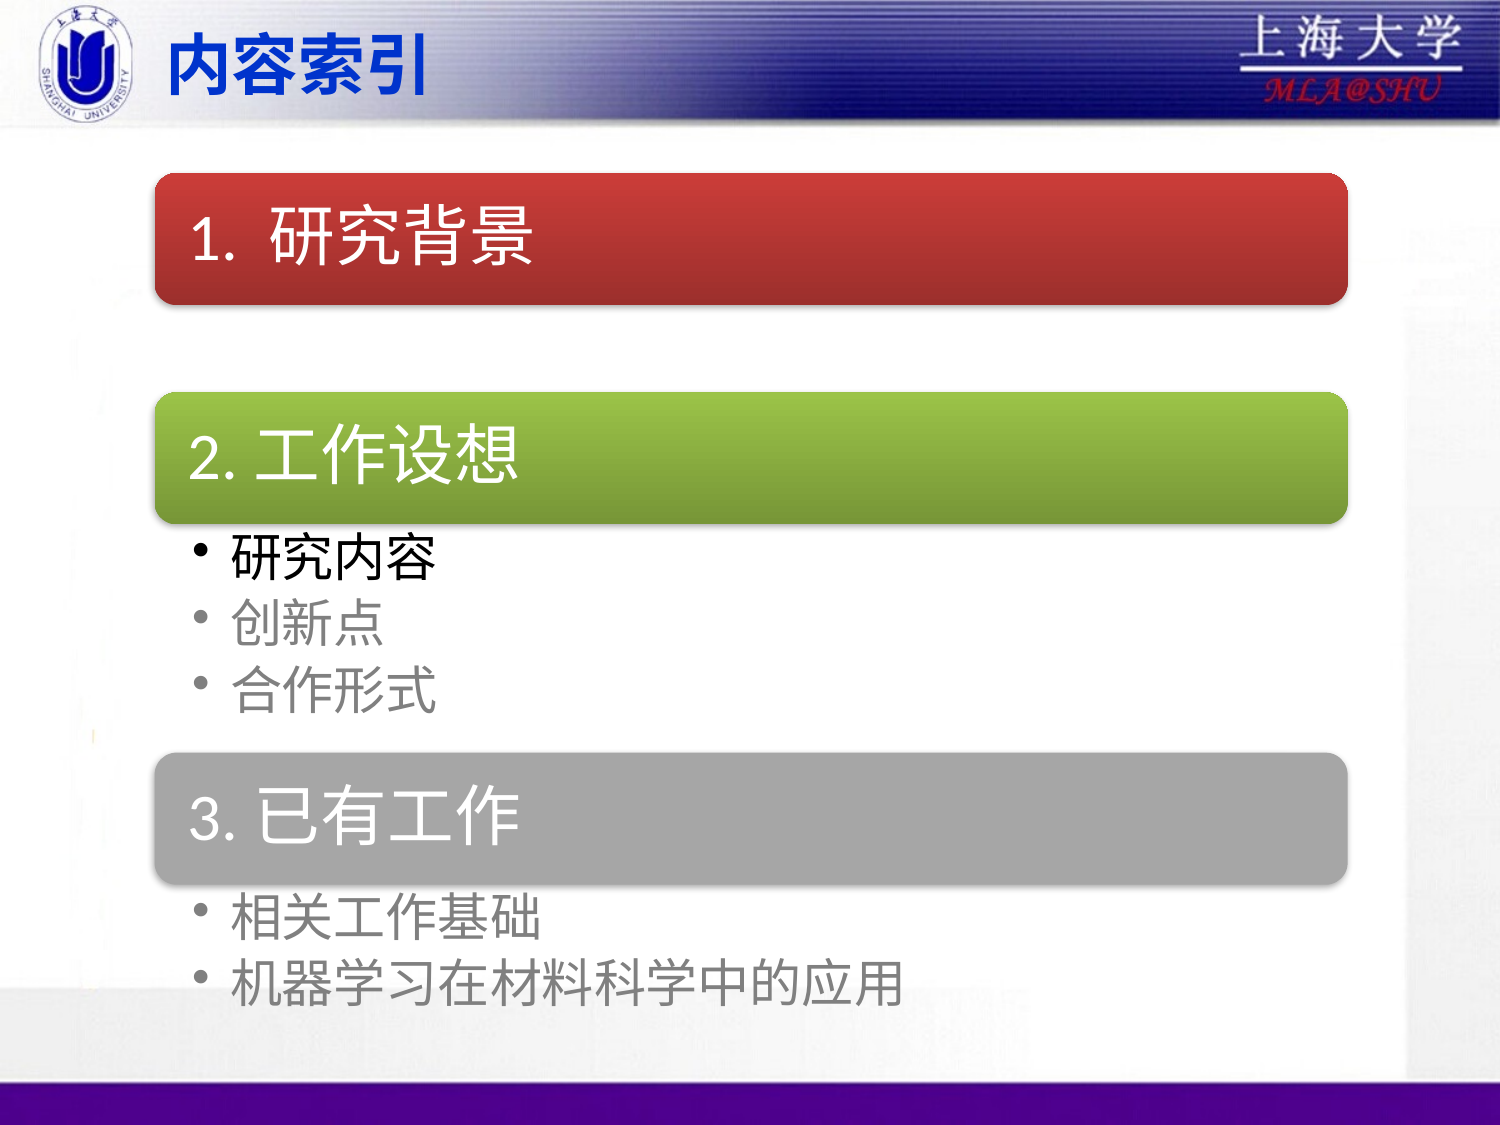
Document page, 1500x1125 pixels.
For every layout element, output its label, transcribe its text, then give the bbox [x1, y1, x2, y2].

title 内容索引 [150, 0, 1500, 129]
picture [0, 0, 1500, 1125]
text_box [154, 172, 1348, 1036]
